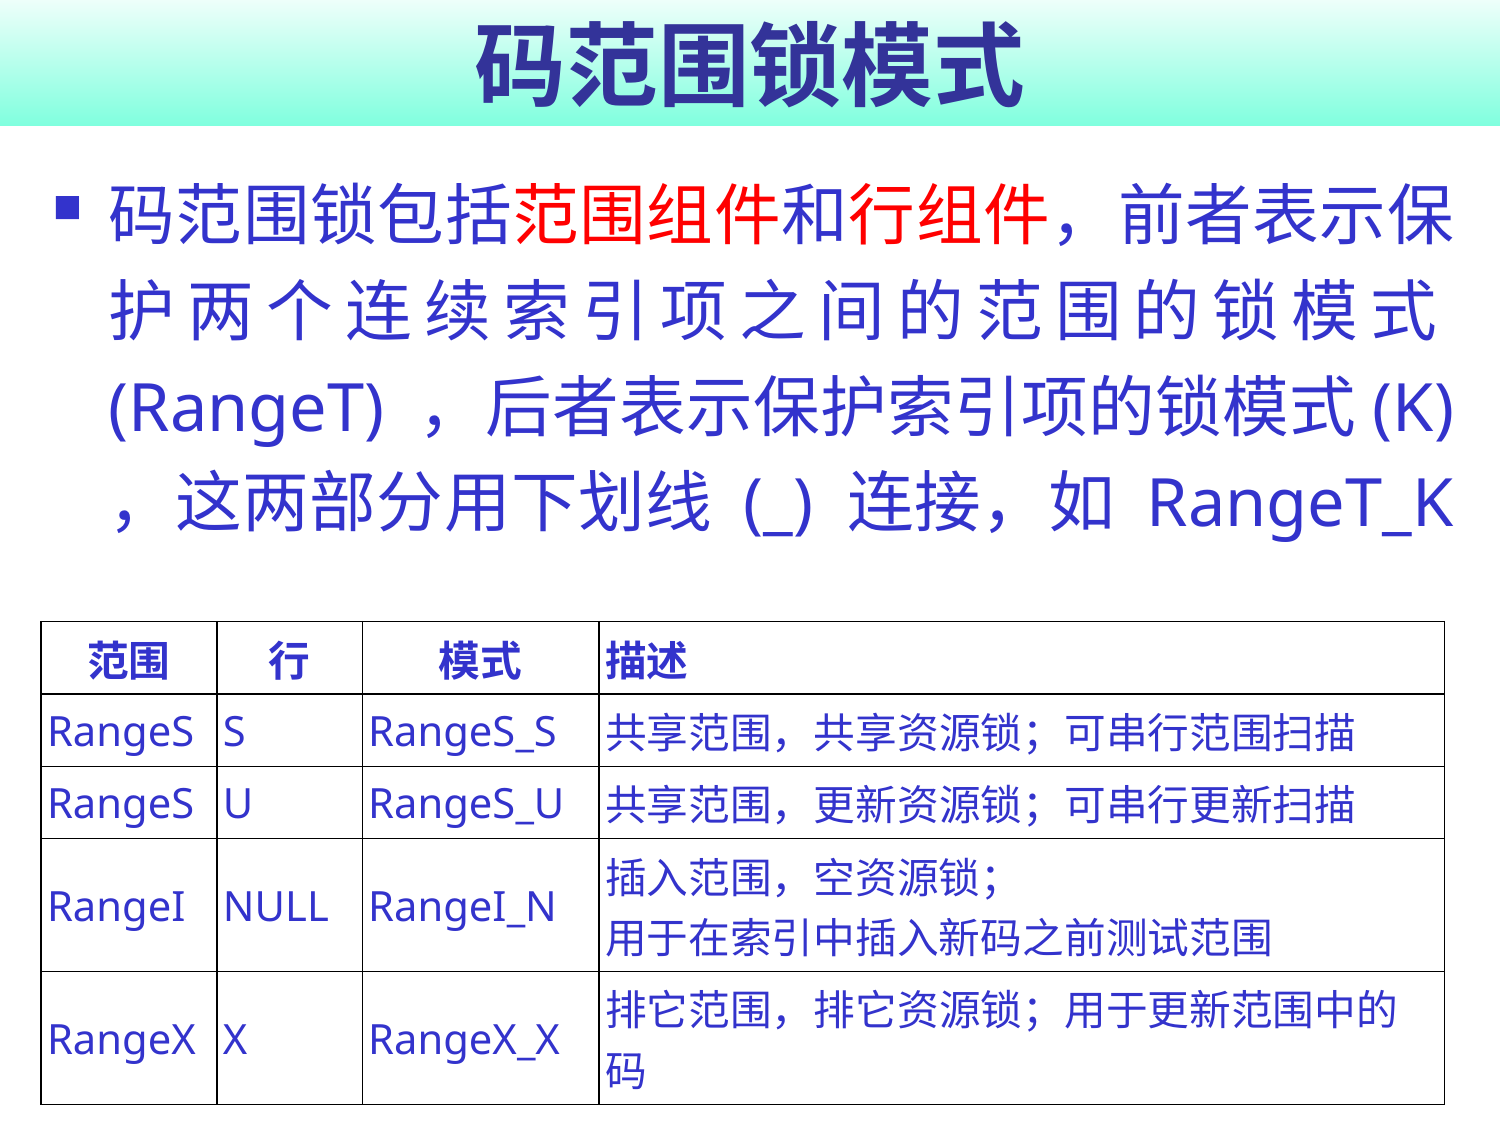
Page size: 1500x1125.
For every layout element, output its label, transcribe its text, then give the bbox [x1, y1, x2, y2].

table_cell X [218, 972, 362, 1104]
table_cell RangeI [42, 839, 216, 971]
table_cell 共享范围，更新资源锁；可串行更新扫描 [600, 767, 1444, 838]
table_cell 插入范围，空资源锁； 用于在索引中插入新码之前测试范围 [600, 839, 1444, 971]
table_header 模式 [363, 622, 598, 693]
table_cell S [218, 695, 362, 766]
table_cell RangeS_S [363, 695, 598, 766]
list 码范围锁包括范围组件和行组件，前者表示保护两个连续索引项之间的范围的锁模式(RangeT) ，后者表示保护索引项的锁模式(K) ，这两部分用下划线 (_) 连接，如 RangeT_K [37, 148, 1470, 575]
title 码范围锁模式 [0, 0, 1500, 126]
table_cell U [218, 767, 362, 838]
table_header 范围 [42, 622, 216, 693]
table_cell 排它范围，排它资源锁；用于更新范围中的码 [600, 972, 1444, 1104]
table_cell NULL [218, 839, 362, 971]
table_cell RangeX_X [363, 972, 598, 1104]
table_cell RangeS_U [363, 767, 598, 838]
table_cell RangeI_N [363, 839, 598, 971]
table_cell RangeS [42, 767, 216, 838]
table_cell 共享范围，共享资源锁；可串行范围扫描 [600, 695, 1444, 766]
table_header 行 [218, 622, 362, 693]
table_header 描述 [600, 622, 1444, 693]
table_cell RangeX [42, 972, 216, 1104]
table_cell RangeS [42, 695, 216, 766]
